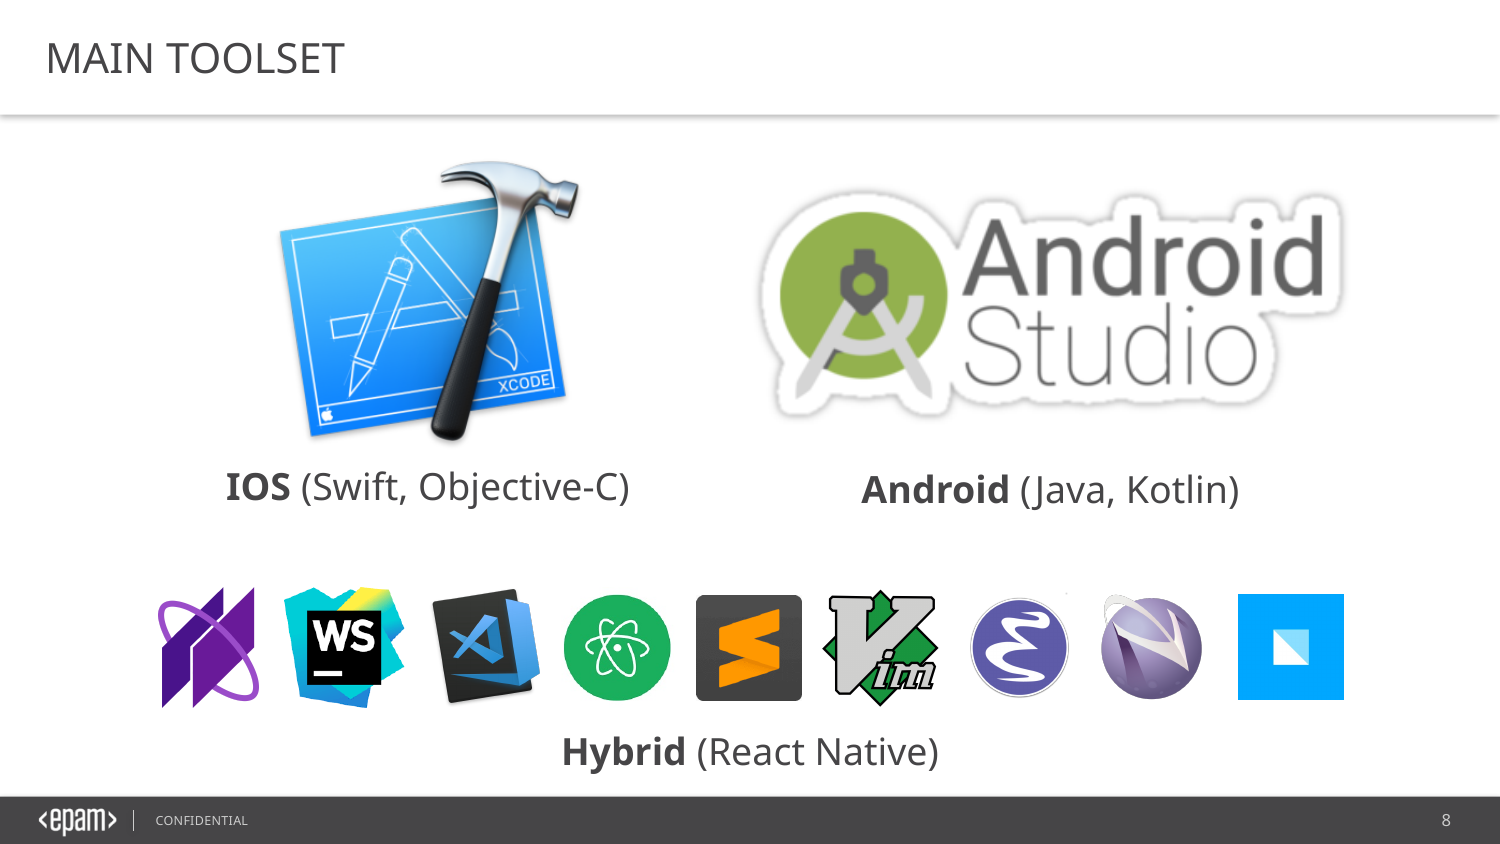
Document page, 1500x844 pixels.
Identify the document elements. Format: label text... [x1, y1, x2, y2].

text_box Android (Java, Kotlin) [846, 458, 1255, 519]
picture [276, 587, 412, 709]
picture [820, 587, 941, 709]
list MAIN TOOLSET [0, 0, 1500, 115]
picture [695, 595, 802, 701]
picture [1274, 630, 1308, 664]
picture [273, 154, 586, 456]
picture [1098, 594, 1205, 700]
picture [959, 586, 1080, 708]
picture [737, 173, 1364, 444]
text_box IOS (Swift, Objective-C) [211, 455, 645, 516]
text_box Hybrid (React Native) [0, 720, 1500, 781]
picture [429, 587, 540, 709]
picture [557, 587, 678, 709]
picture [158, 587, 259, 709]
picture [38, 808, 117, 837]
